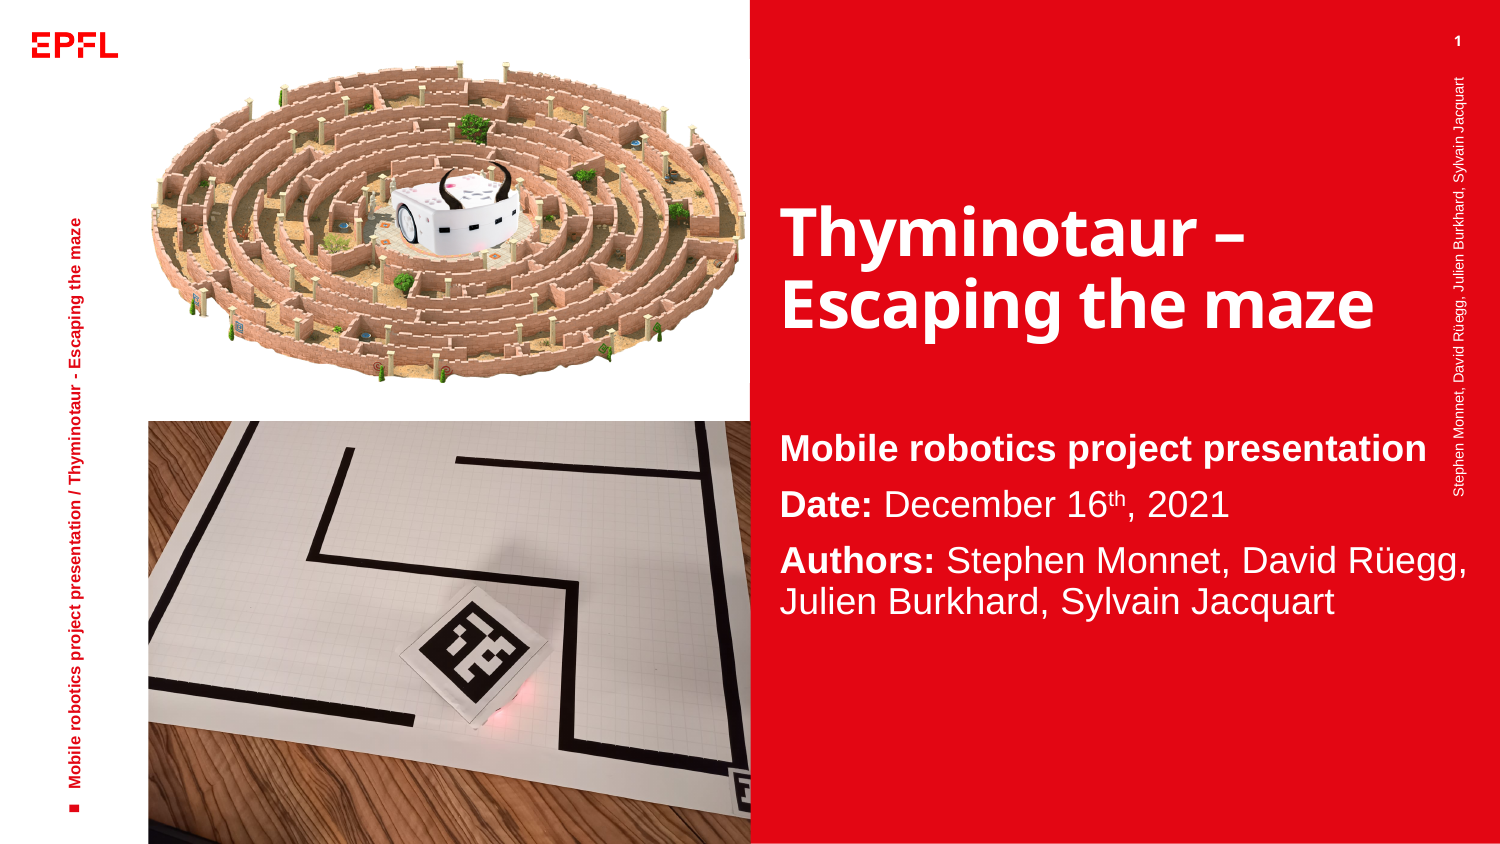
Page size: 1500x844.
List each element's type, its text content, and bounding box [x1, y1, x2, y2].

list Mobile robotics project presentation Date: December 16th, 2021 Authors: Stephen Monnet, David Rüegg, Julien Burkhard, Sylvain Jacquart [751, 421, 1500, 776]
slide_number Mobile robotics project presentation / Thyminotaur - Εscaping the maze [0, 127, 149, 805]
picture [21, 21, 129, 69]
picture [148, 421, 751, 844]
title Thyminotaur – Εscaping the maze [750, 127, 1415, 421]
footer Stephen Monnet, David Rüegg, Julien Burkhard, Sylvain Jacquart [1415, 59, 1500, 641]
slide_number 1 [1415, 32, 1500, 59]
picture [147, 59, 750, 383]
